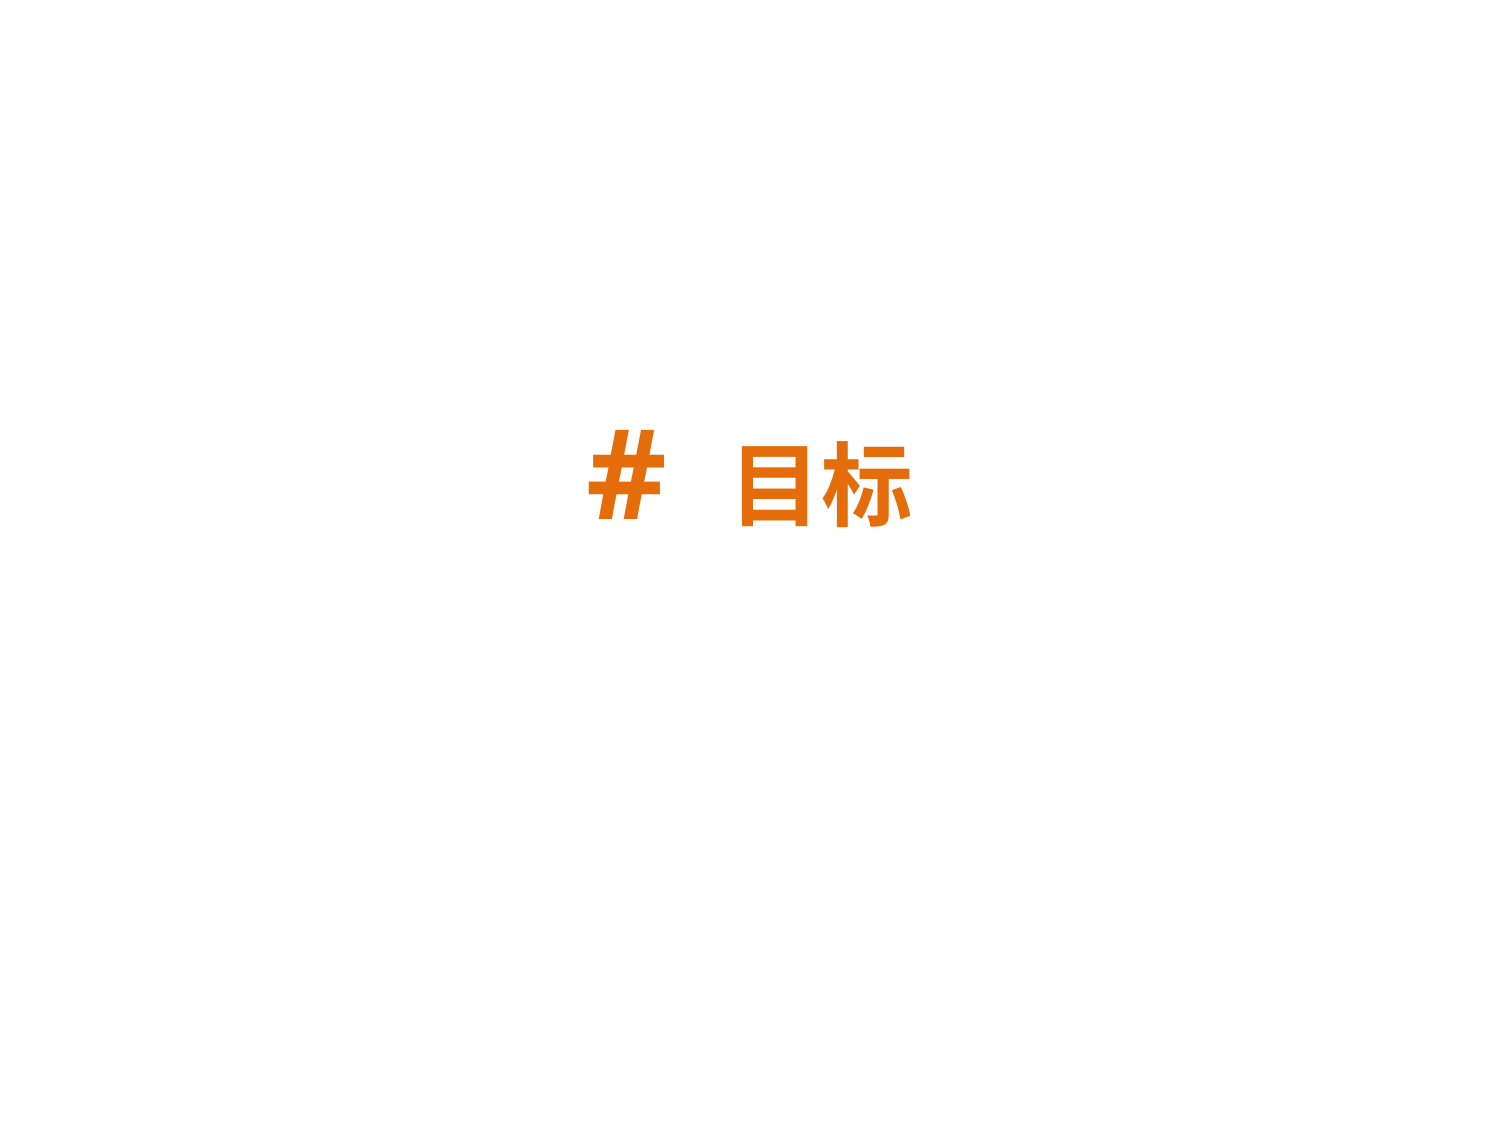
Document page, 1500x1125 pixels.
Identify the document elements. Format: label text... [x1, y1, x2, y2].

title # 目标 [112, 349, 1388, 591]
